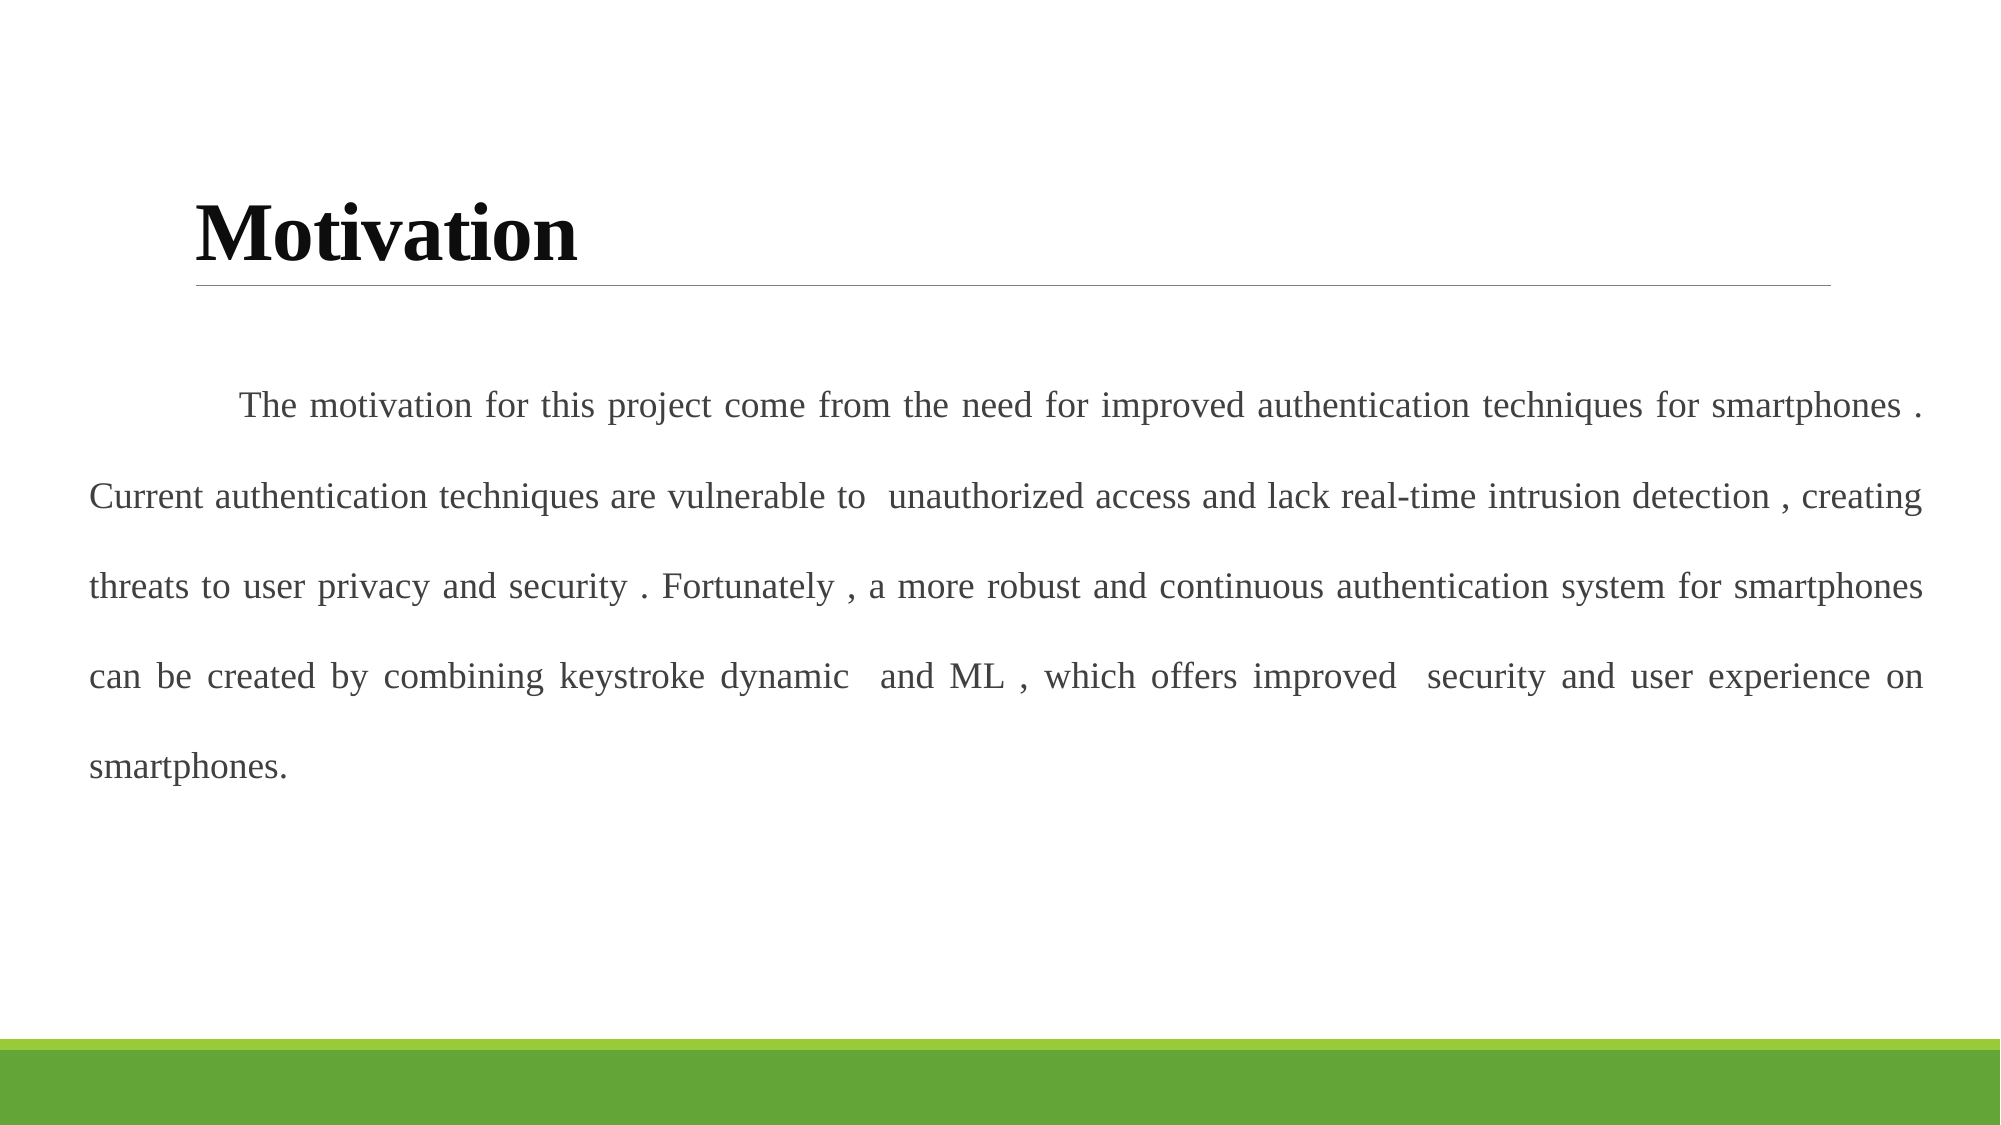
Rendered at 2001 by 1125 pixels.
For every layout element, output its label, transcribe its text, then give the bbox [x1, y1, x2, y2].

title Motivation [180, 47, 1830, 285]
list The motivation for this project come from the need for improved authentication techniques for smartphones . Current authentication techniques are vulnerable to unauthorized access and lack real-time intrusion detection , creating threats to user privacy and security . Fortunately , a more robust and continuous authentication system for smartphones can be created by combining keystroke dynamic and ML , which offers improved security and user experience on smartphones. [74, 318, 1926, 979]
